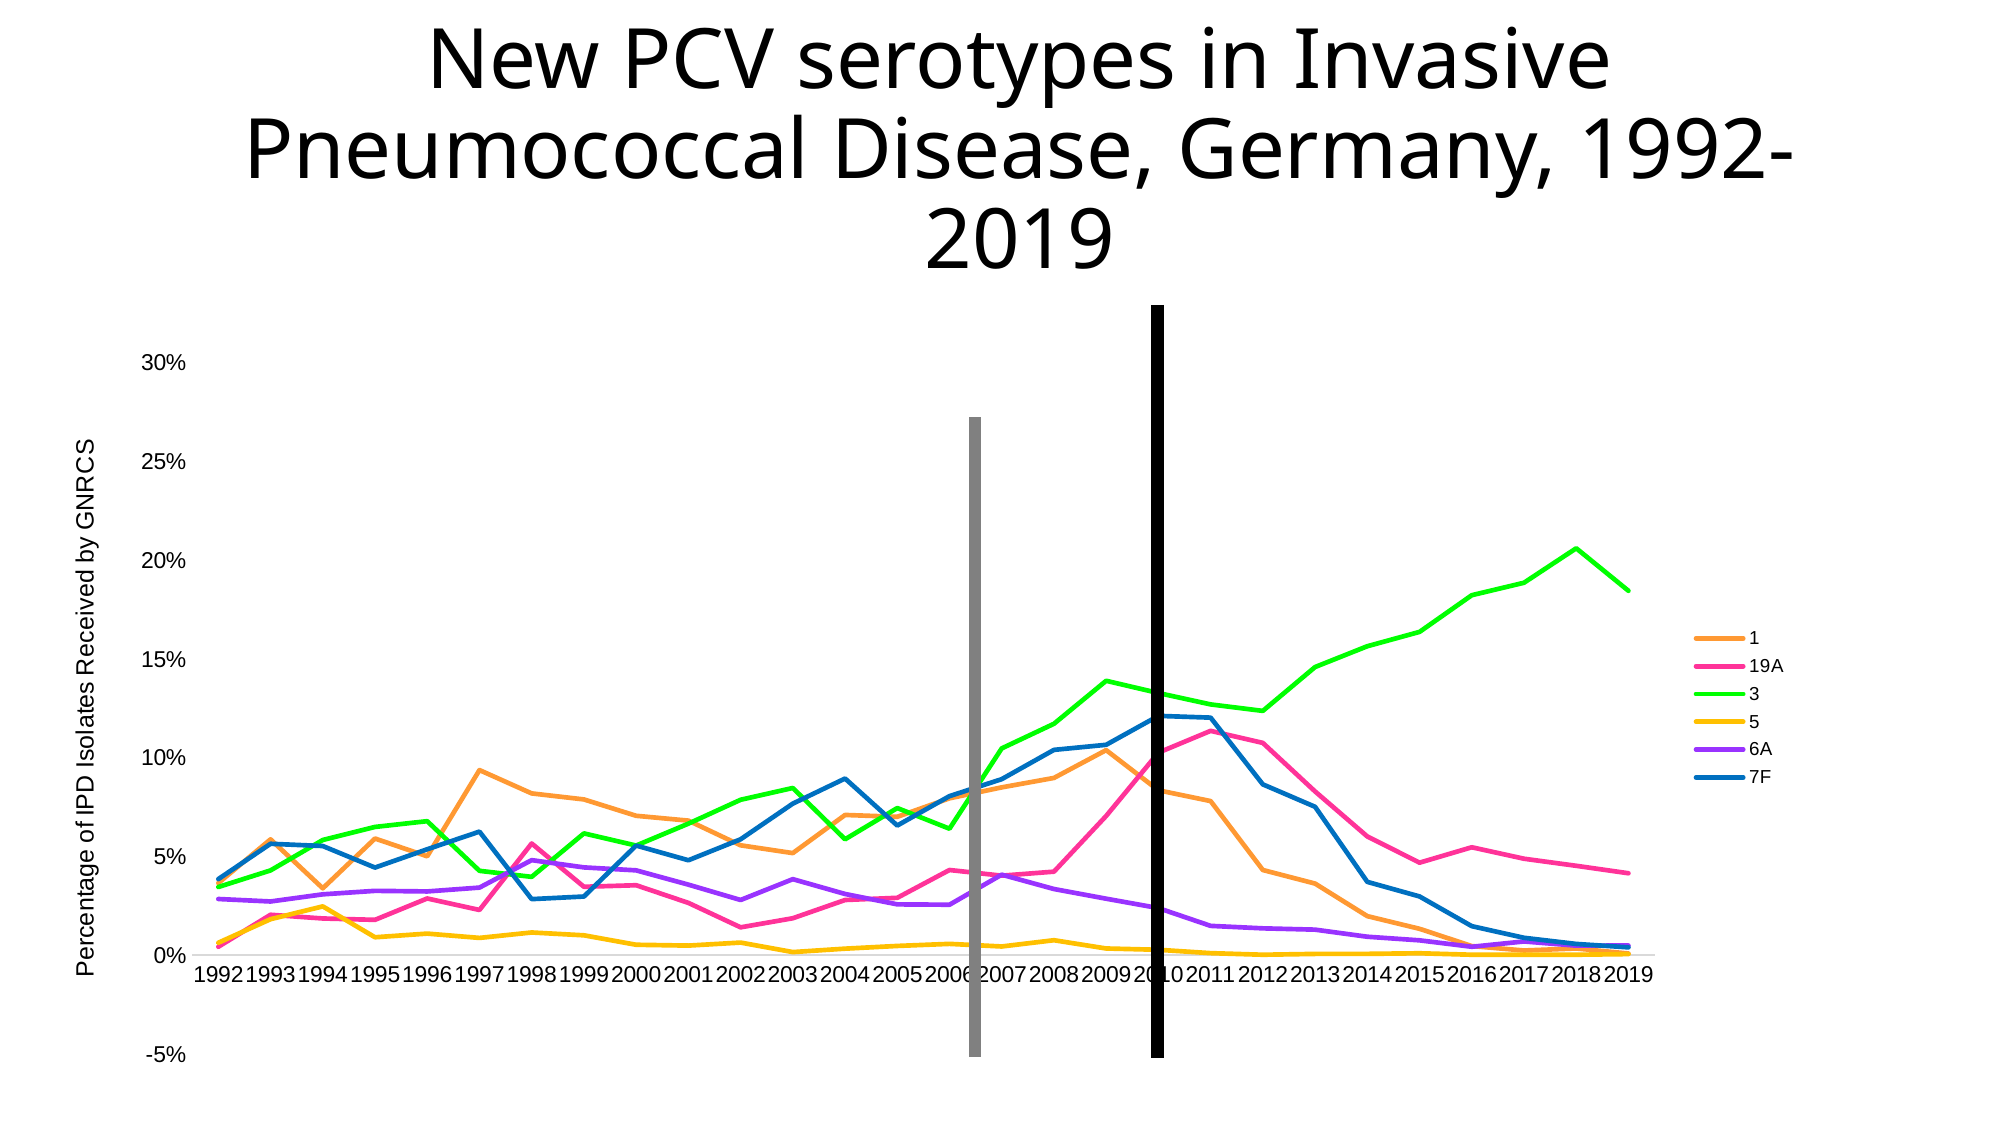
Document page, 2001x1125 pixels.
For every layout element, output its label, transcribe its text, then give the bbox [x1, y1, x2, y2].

chart [37, 333, 1803, 1082]
title New PCV serotypes in Invasive Pneumococcal Disease, Germany, 1992-2019 [137, 43, 1903, 261]
